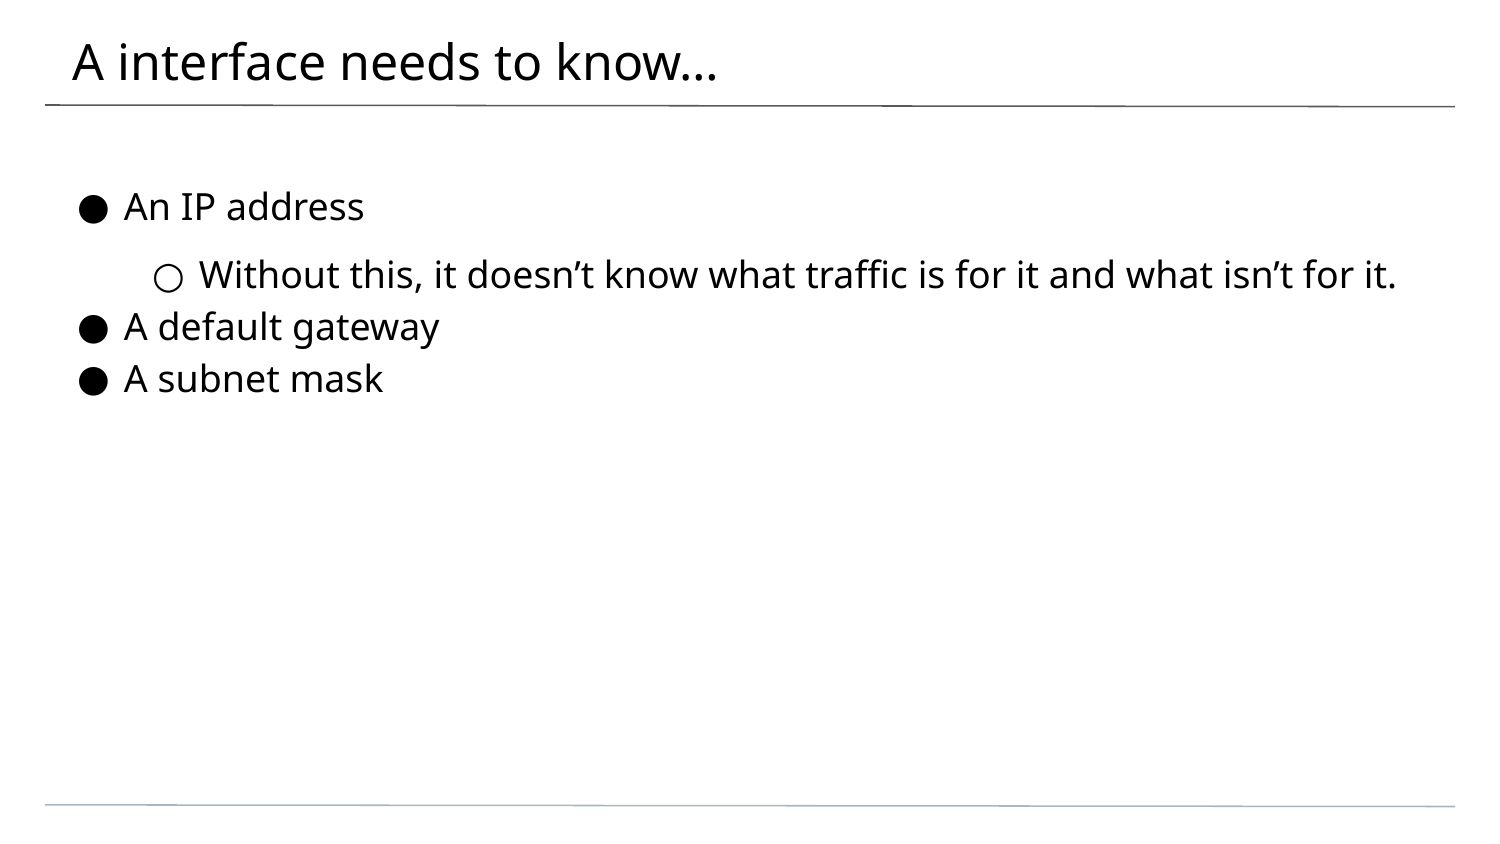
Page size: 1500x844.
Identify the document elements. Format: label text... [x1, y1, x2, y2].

list An IP address Without this, it doesn’t know what traffic is for it and what isn’t for it. A default gateway A subnet mask [2, 176, 1500, 844]
title A interface needs to know… [0, 0, 1500, 88]
